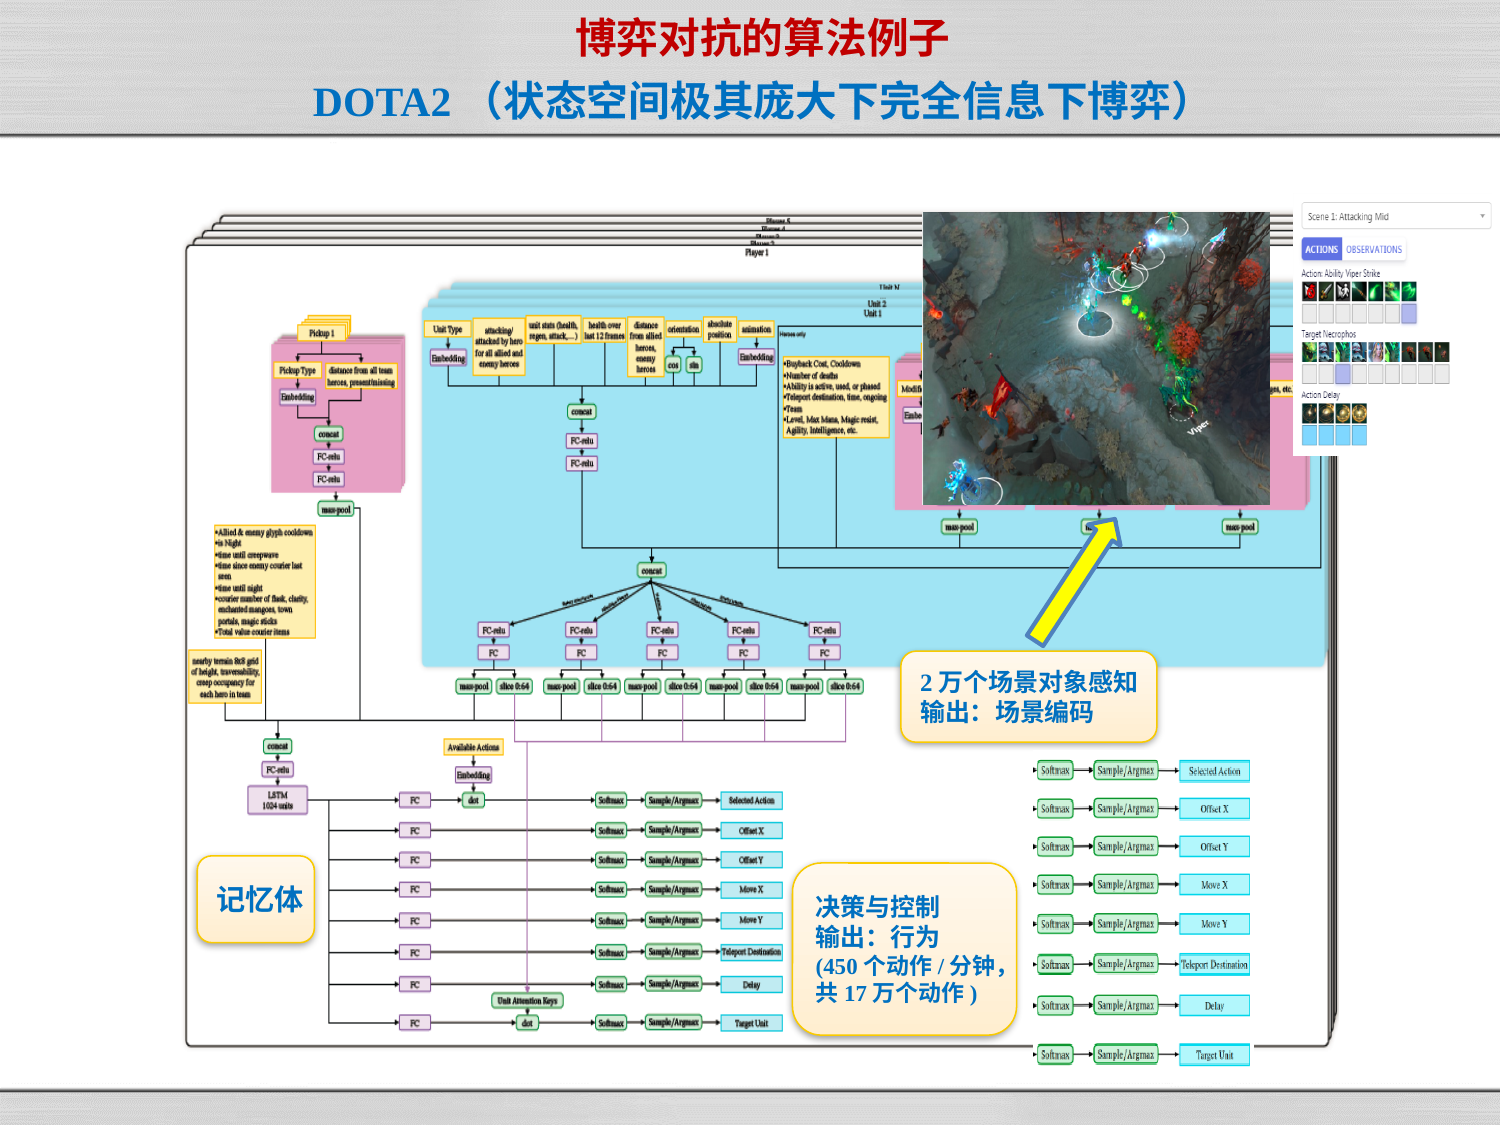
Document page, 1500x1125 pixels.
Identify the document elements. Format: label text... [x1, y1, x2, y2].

picture [0, 0, 1500, 1125]
text_box 博弈对抗的算法例子 DOTA2（状态空间极其庞大下完全信息下博弈） [75, 0, 1450, 108]
